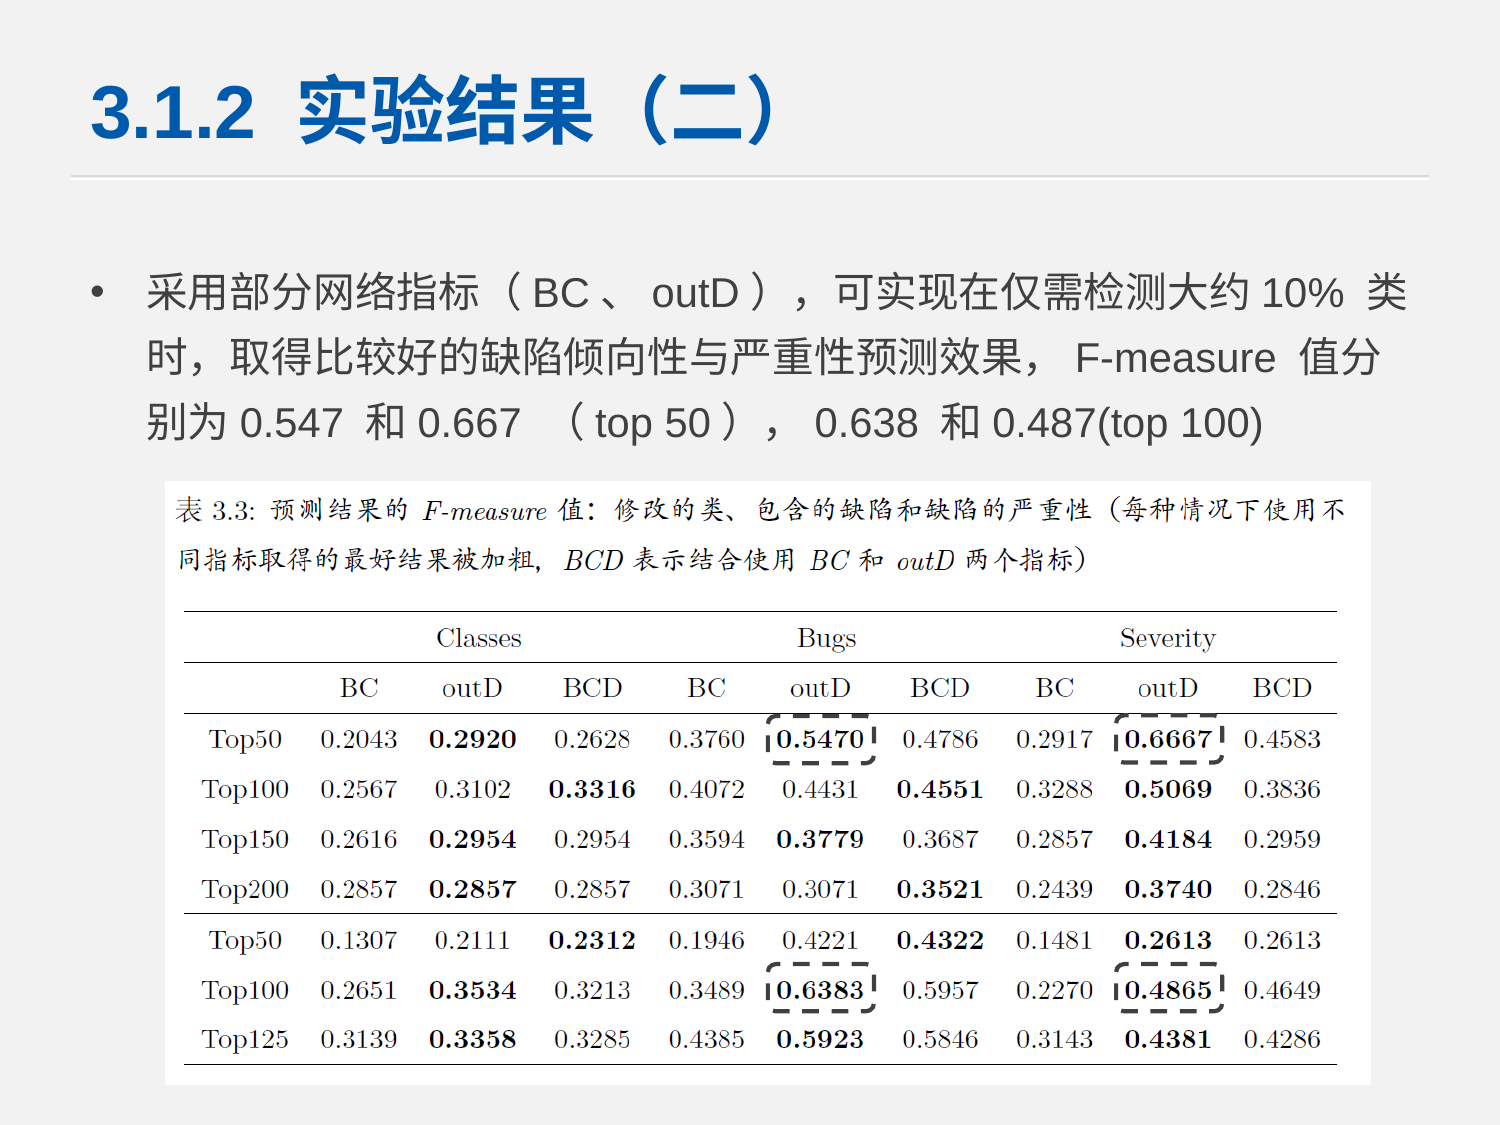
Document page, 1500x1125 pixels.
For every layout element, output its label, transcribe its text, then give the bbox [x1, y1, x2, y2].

title 3.1.2 实验结果（二） [75, 45, 1425, 173]
list 采用部分网络指标（BC、outD），可实现在仅需检测大约10% 类时，取得比较好的缺陷倾向性与严重性预测效果，F-measure 值分别为0.547 和0.667 （top 50），0.638 和0.487(top 100) [75, 243, 1425, 1030]
picture [164, 481, 1371, 1085]
